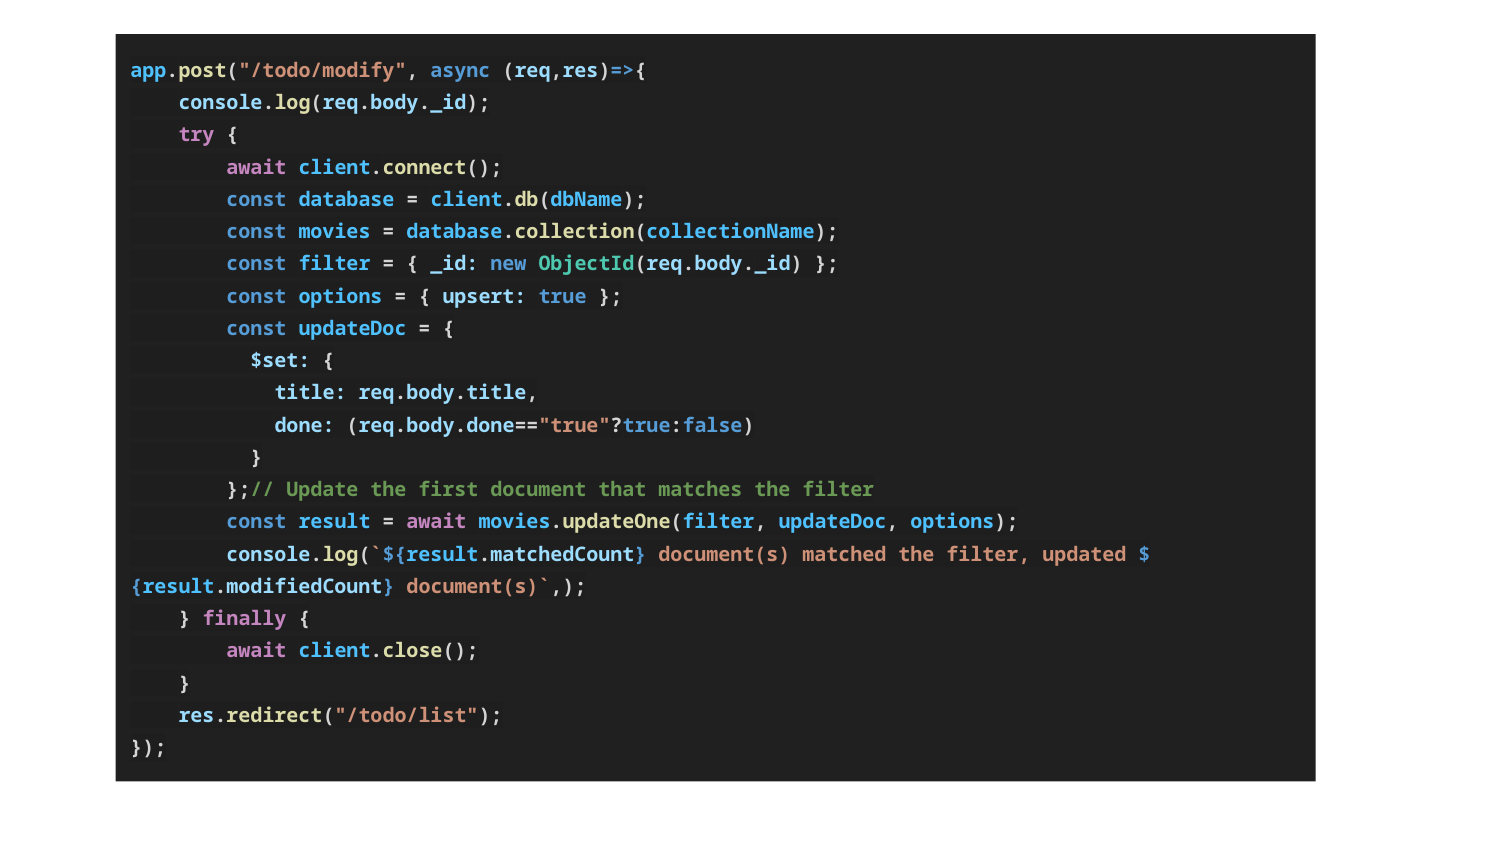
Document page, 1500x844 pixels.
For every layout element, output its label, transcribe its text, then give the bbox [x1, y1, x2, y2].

list app.post("/todo/modify", async (req,res)=>{ console.log(req.body._id); try { await client.connect(); const database = client.db(dbName); const movies = database.collection(collectionName); const filter = { _id: new ObjectId(req.body._id) }; const options = { upsert: true }; const updateDoc = { $set: { title: req.body.title, done: (req.body.done=="true"?true:false) } };// Update the first document that matches the filter const result = await movies.updateOne(filter, updateDoc, options); console.log(`${result.matchedCount} document(s) matched the filter, updated ${result.modifiedCount} document(s)`,); } finally { await client.close(); } res.redirect("/todo/list"); }); [115, 34, 1316, 782]
